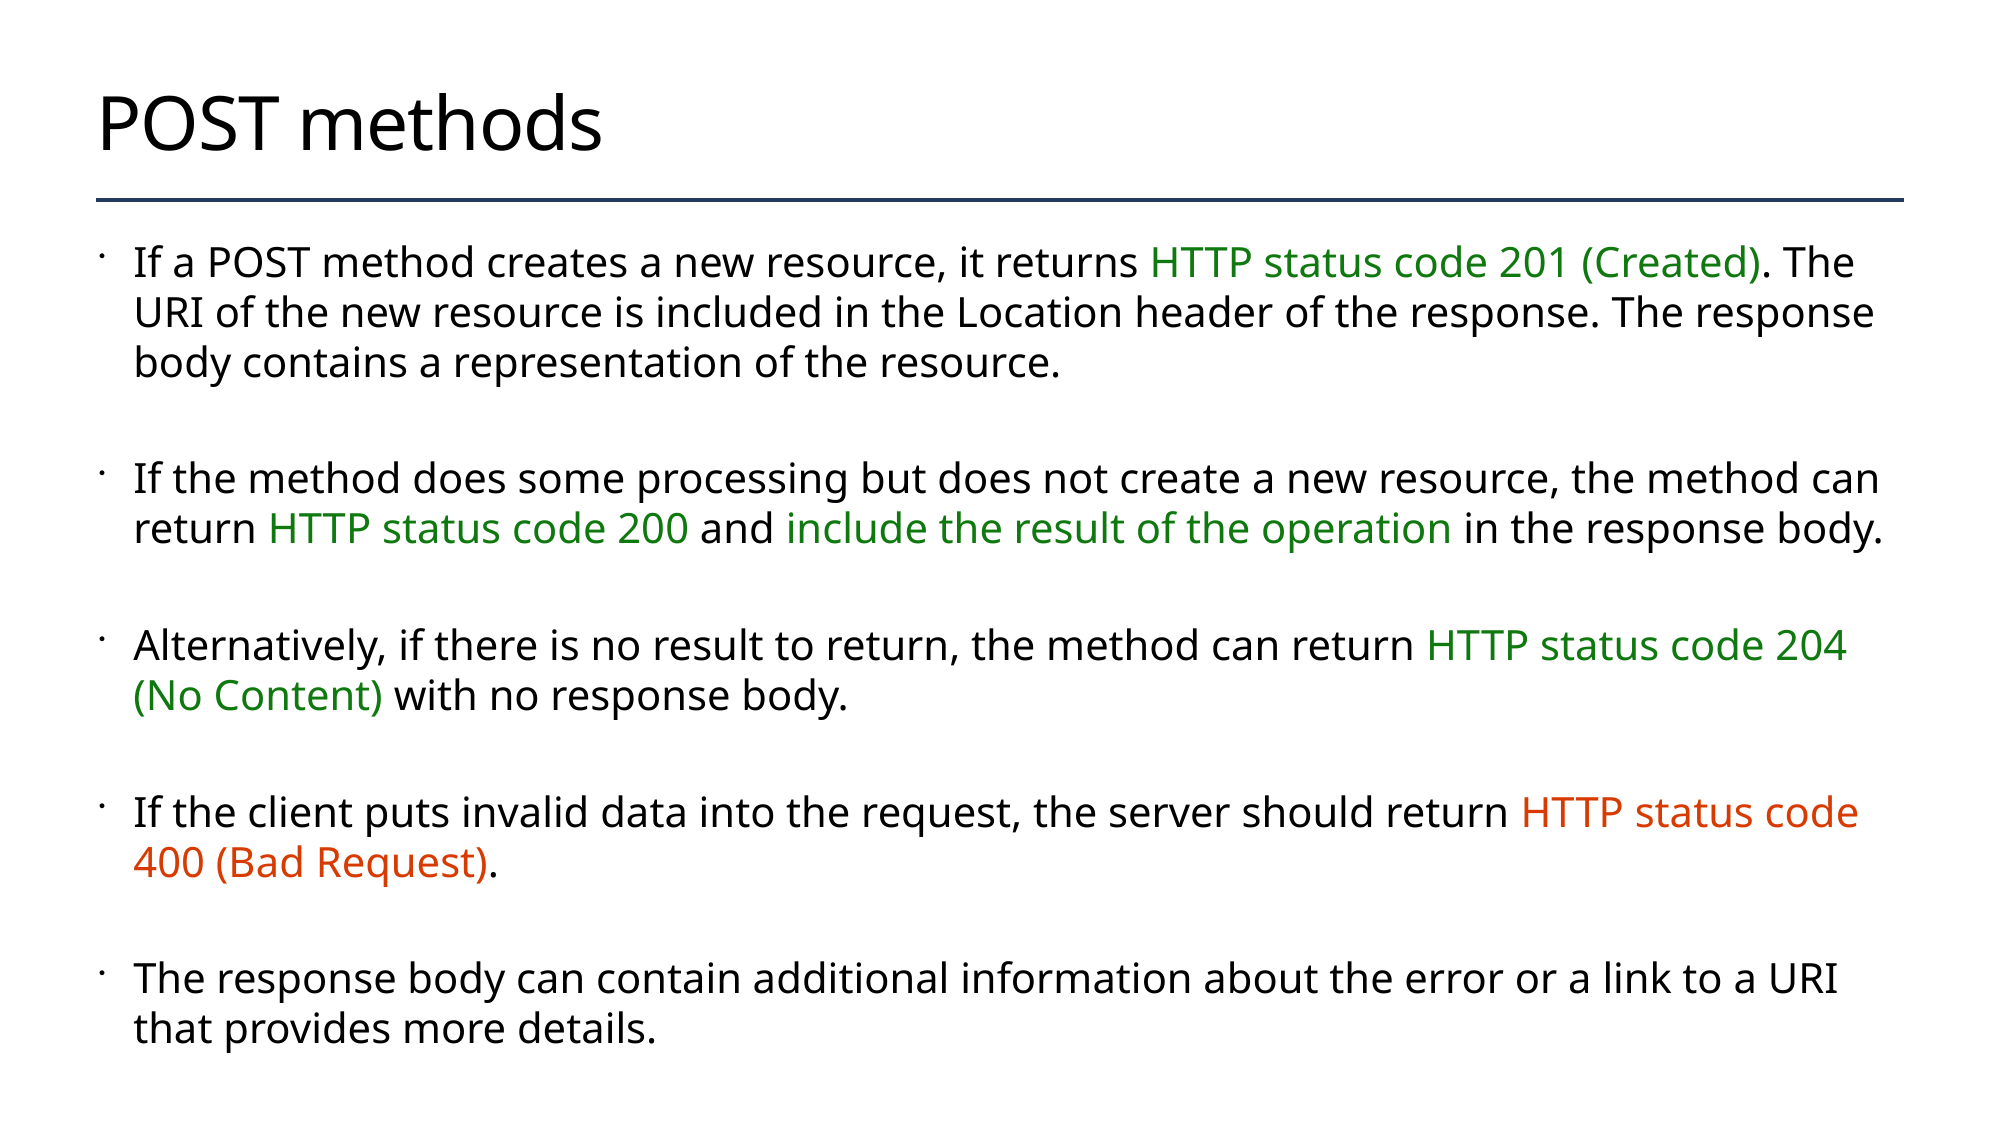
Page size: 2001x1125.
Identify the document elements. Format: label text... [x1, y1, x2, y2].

list If a POST method creates a new resource, it returns HTTP status code 201 (Created). The URI of the new resource is included in the Location header of the response. The response body contains a representation of the resource. If the method does some processing but does not create a new resource, the method can return HTTP status code 200 and include the result of the operation in the response body. Alternatively, if there is no result to return, the method can return HTTP status code 204 (No Content) with no response body. If the client puts invalid data into the request, the server should return HTTP status code 400 (Bad Request). The response body can contain additional information about the error or a link to a URI that provides more details. [95, 235, 1904, 1074]
title POST methods [96, 75, 1904, 166]
